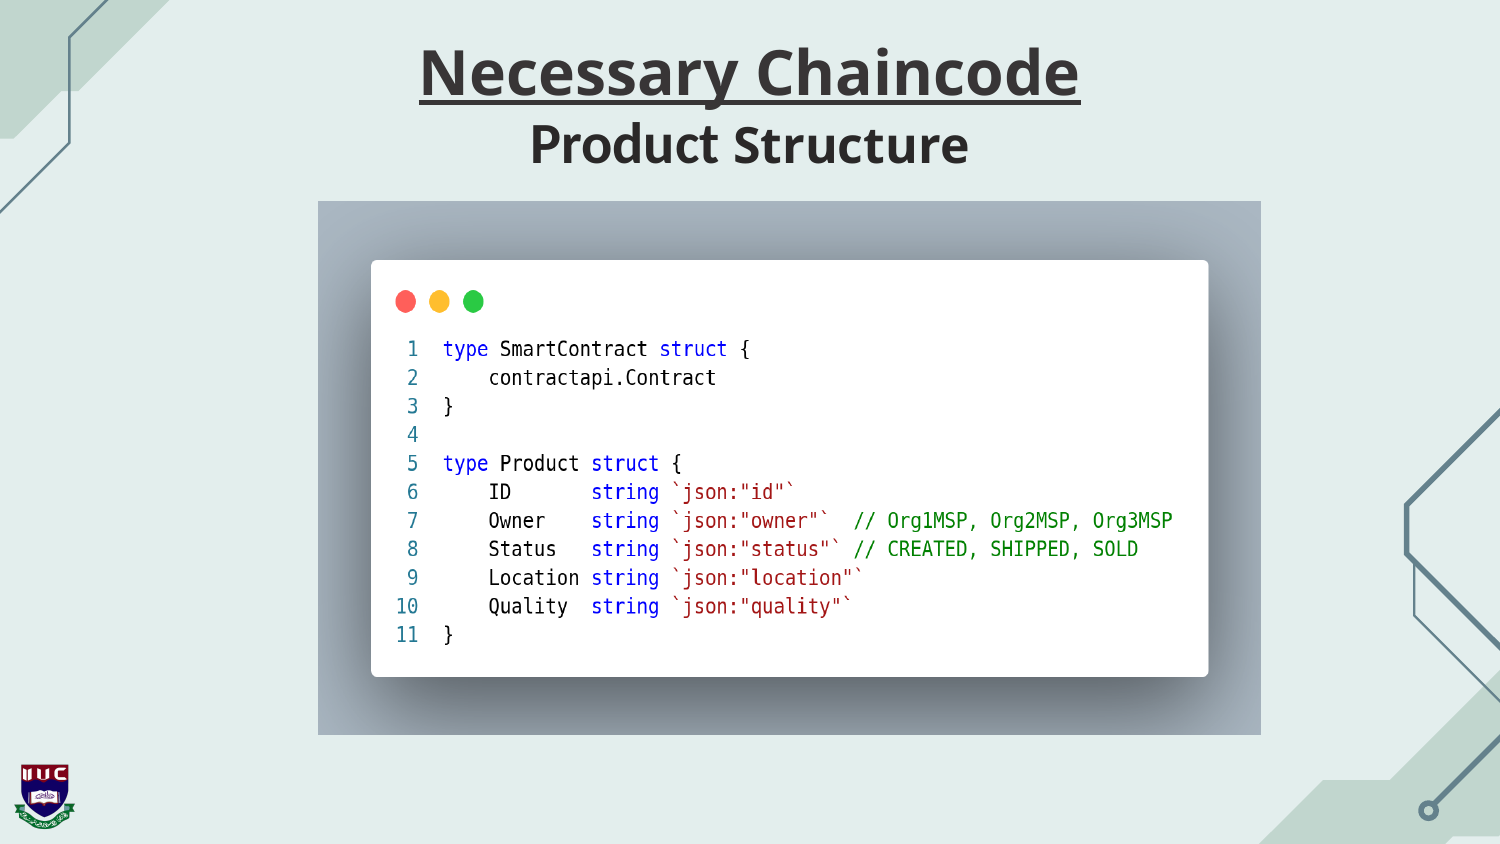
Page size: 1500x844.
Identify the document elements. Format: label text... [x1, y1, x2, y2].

text_box Necessary Chaincode [85, 22, 1415, 92]
picture [11, 761, 78, 832]
text_box Product Structure [85, 92, 1415, 189]
picture [318, 201, 1261, 735]
